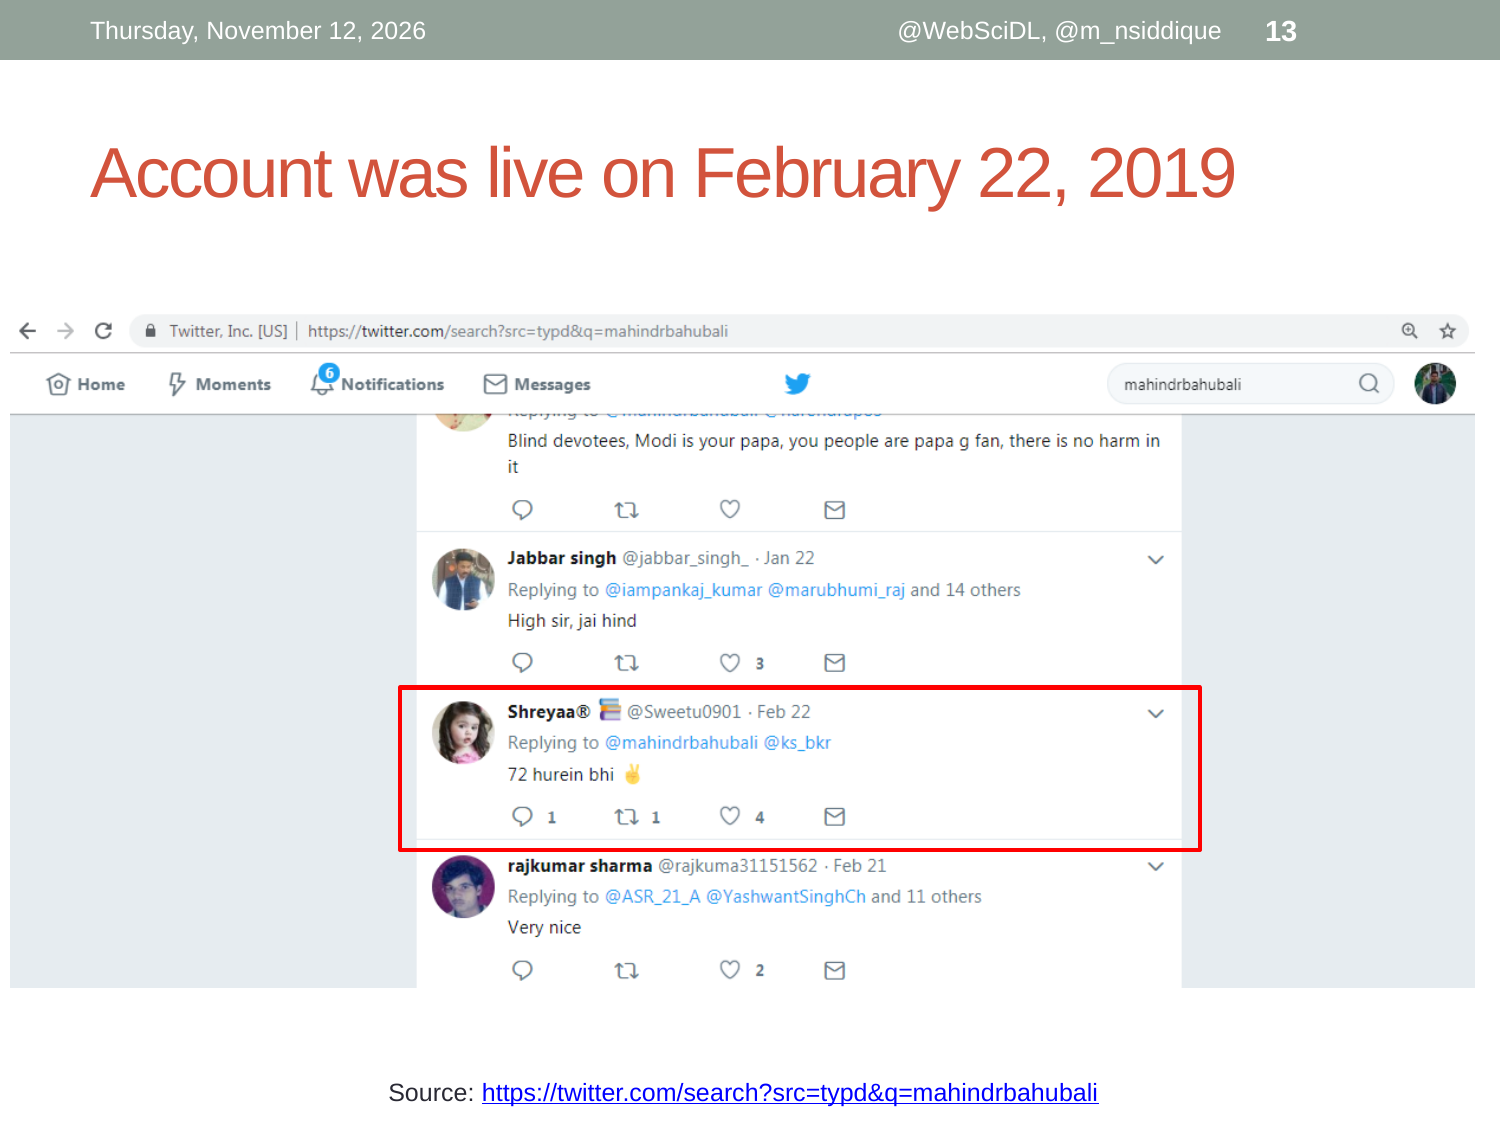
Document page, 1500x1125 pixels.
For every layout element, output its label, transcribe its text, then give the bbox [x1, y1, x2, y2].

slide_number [75, 3, 550, 57]
slide_number 13 [1250, 3, 1425, 57]
text_box Source: https://twitter.com/search?src=typd&q=mahindrbahubali [12, 1069, 1475, 1125]
title Account was live on February 22, 2019 [75, 87, 1425, 250]
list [10, 312, 1476, 988]
footer @WebSciDL, @m_nsiddique [562, 3, 1238, 57]
